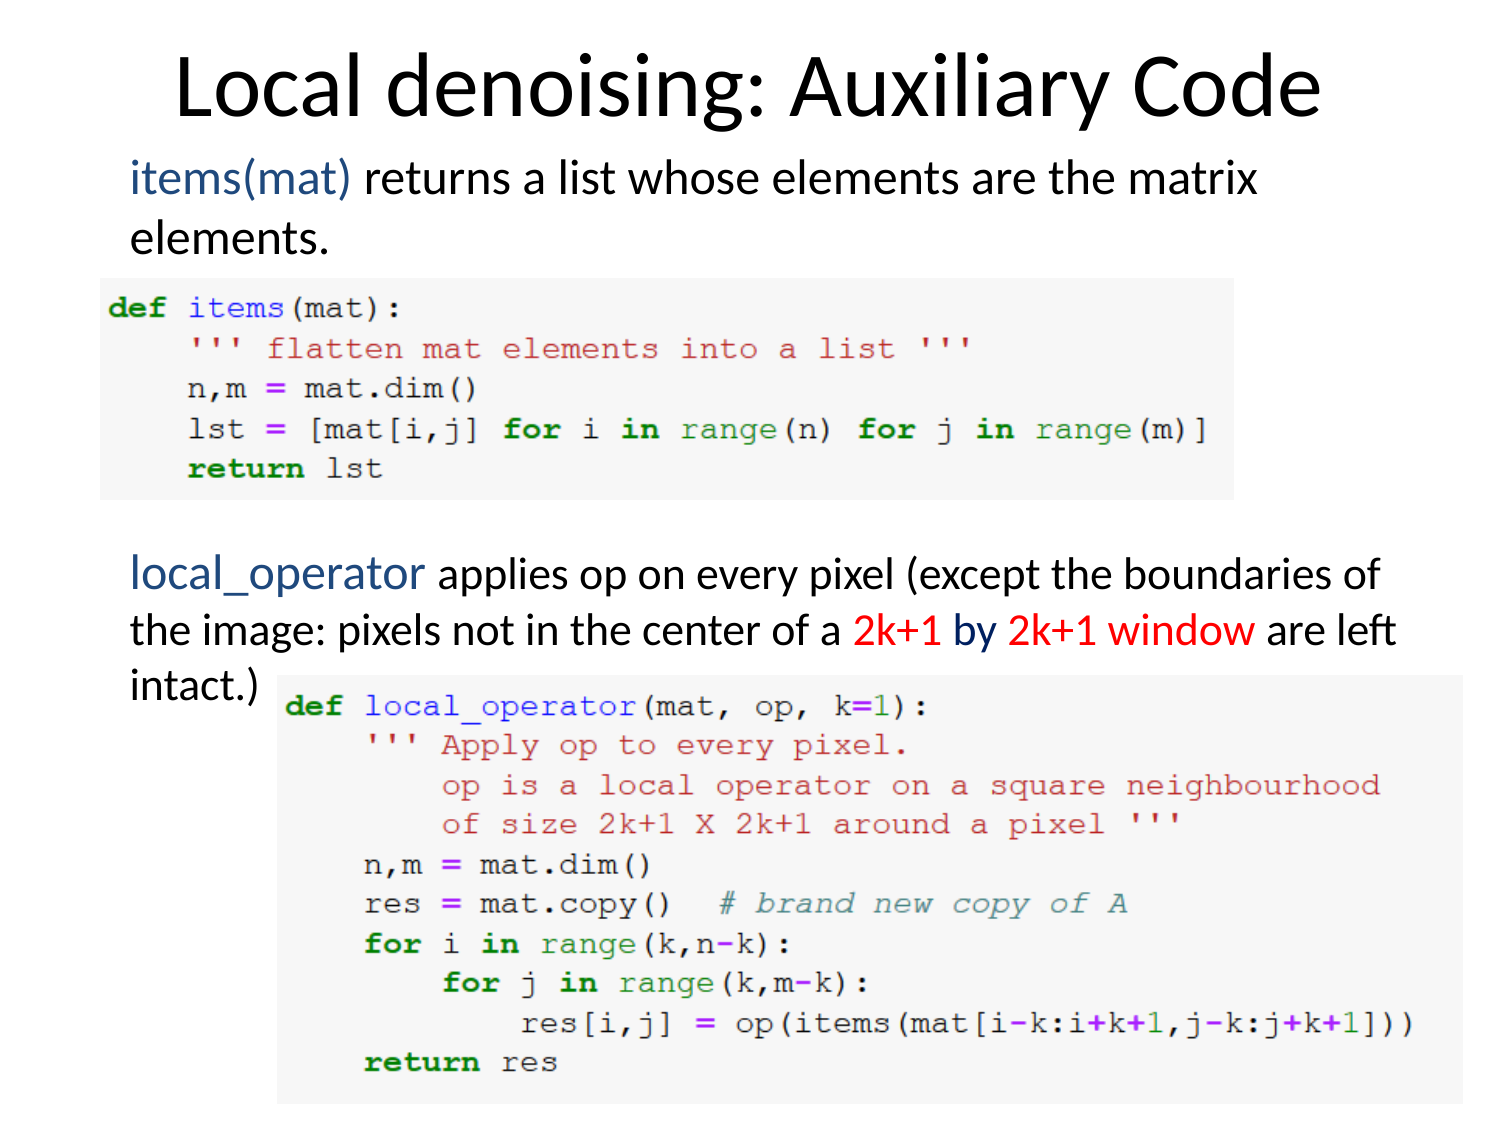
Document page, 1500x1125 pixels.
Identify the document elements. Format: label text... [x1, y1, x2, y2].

picture [277, 674, 1463, 1104]
picture [100, 278, 1234, 500]
title Local denoising: Auxiliary Code [75, 7, 1425, 137]
list items(mat) returns a list whose elements are the matrix elements. local_operator applies op on every pixel (except the boundaries of the image: pixels not in the center of a 2k+1 by 2k+1 window are left intact.) [58, 137, 1431, 1063]
